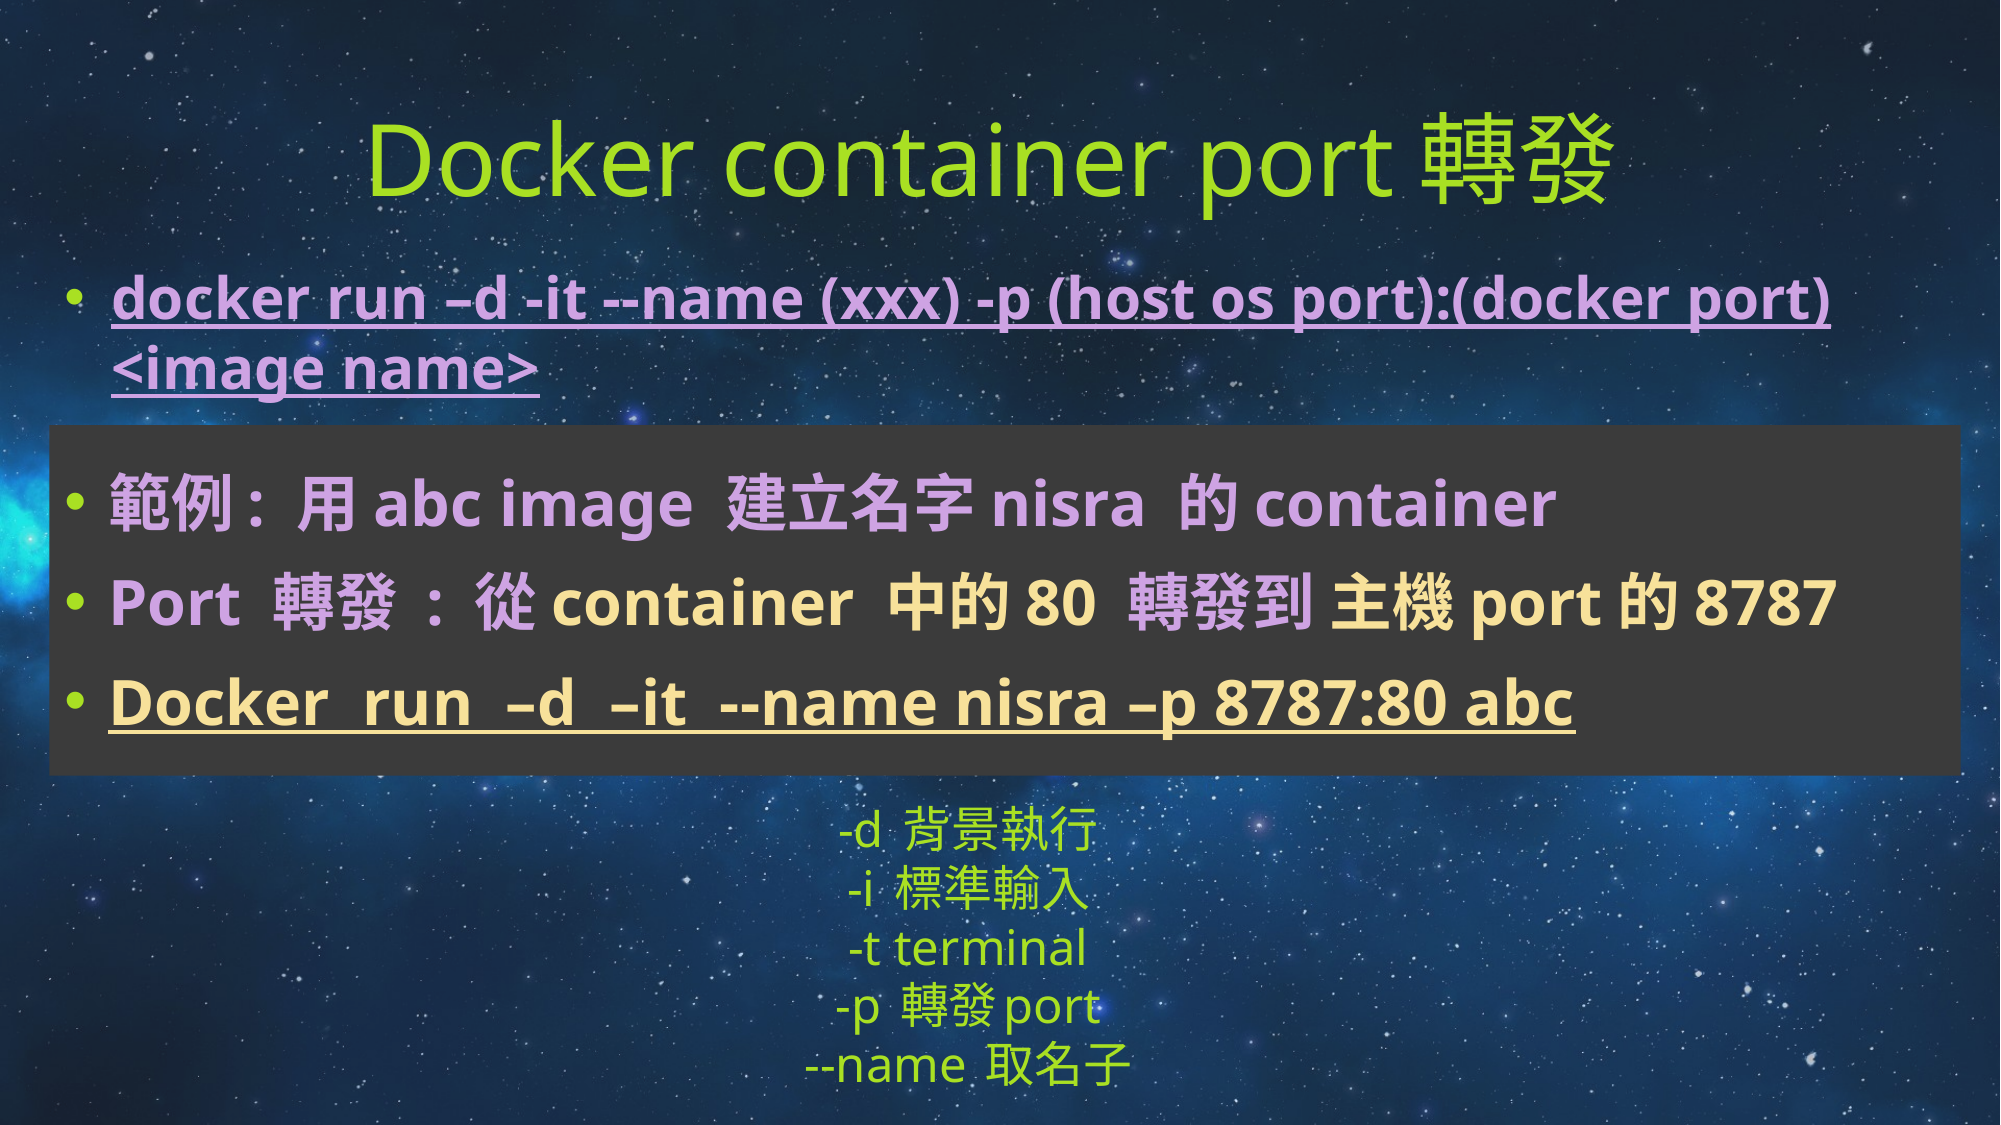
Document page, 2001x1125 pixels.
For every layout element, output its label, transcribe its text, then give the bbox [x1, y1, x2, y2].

title Docker container port轉發 [178, 0, 1804, 156]
text_box 範例: 用abc image 建立名字nisra 的container Port 轉發 : 從container 中的80 轉發到 主機port的8787 Docker run –d –it --name nisra –p 8787:80 abc [49, 425, 1961, 776]
text_box -d 背景執行 -i 標準輸入 -t terminal -p 轉發port --name 取名子 [709, 789, 1228, 1102]
text_box docker run –d -it --name (xxx) -p (host os port):(docker port) <image name> [49, 156, 1888, 425]
